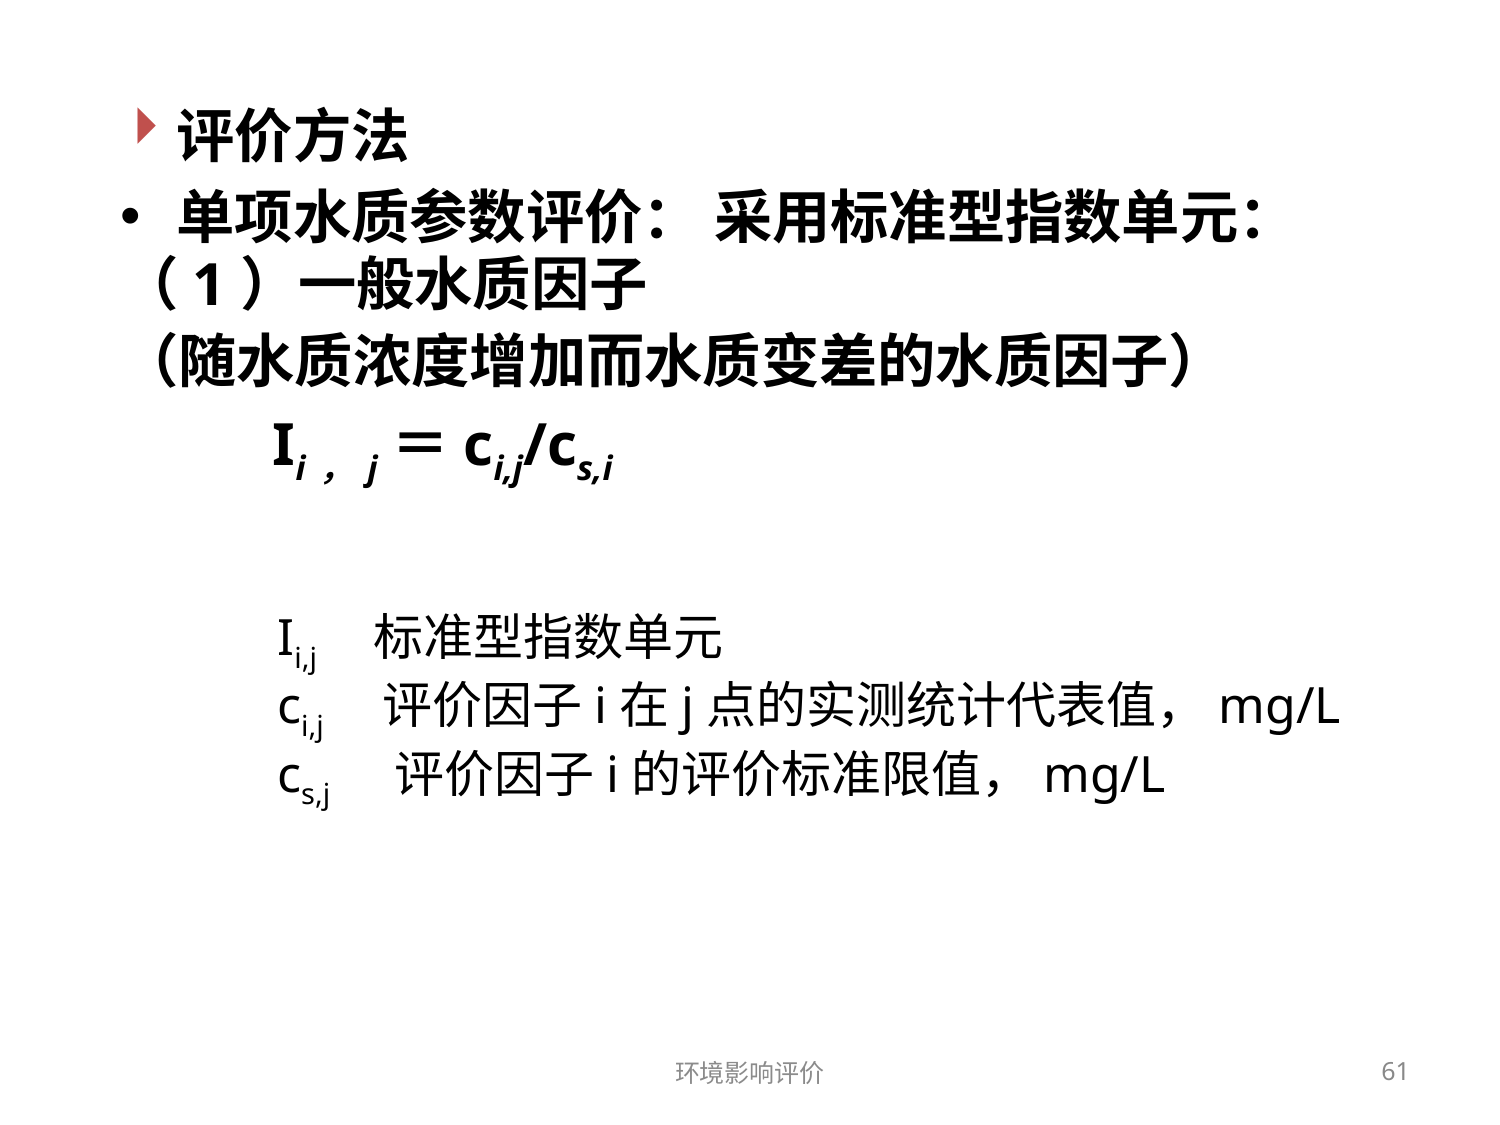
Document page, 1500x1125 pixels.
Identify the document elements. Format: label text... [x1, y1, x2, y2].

list 评价方法 单项水质参数评价： 采用标准型指数单元： （1）一般水质因子 （随水质浓度增加而水质变差的水质因子） Ii，j＝ci,j/cs,i [105, 105, 1381, 582]
footer 环境影响评价 [512, 1042, 988, 1103]
text_box Ii,j 标准型指数单元 ci,j 评价因子i在j点的实测统计代表值，mg/L cs,j 评价因子i的评价标准限值，mg/L [262, 598, 1369, 818]
slide_number 61 [1074, 1042, 1425, 1103]
